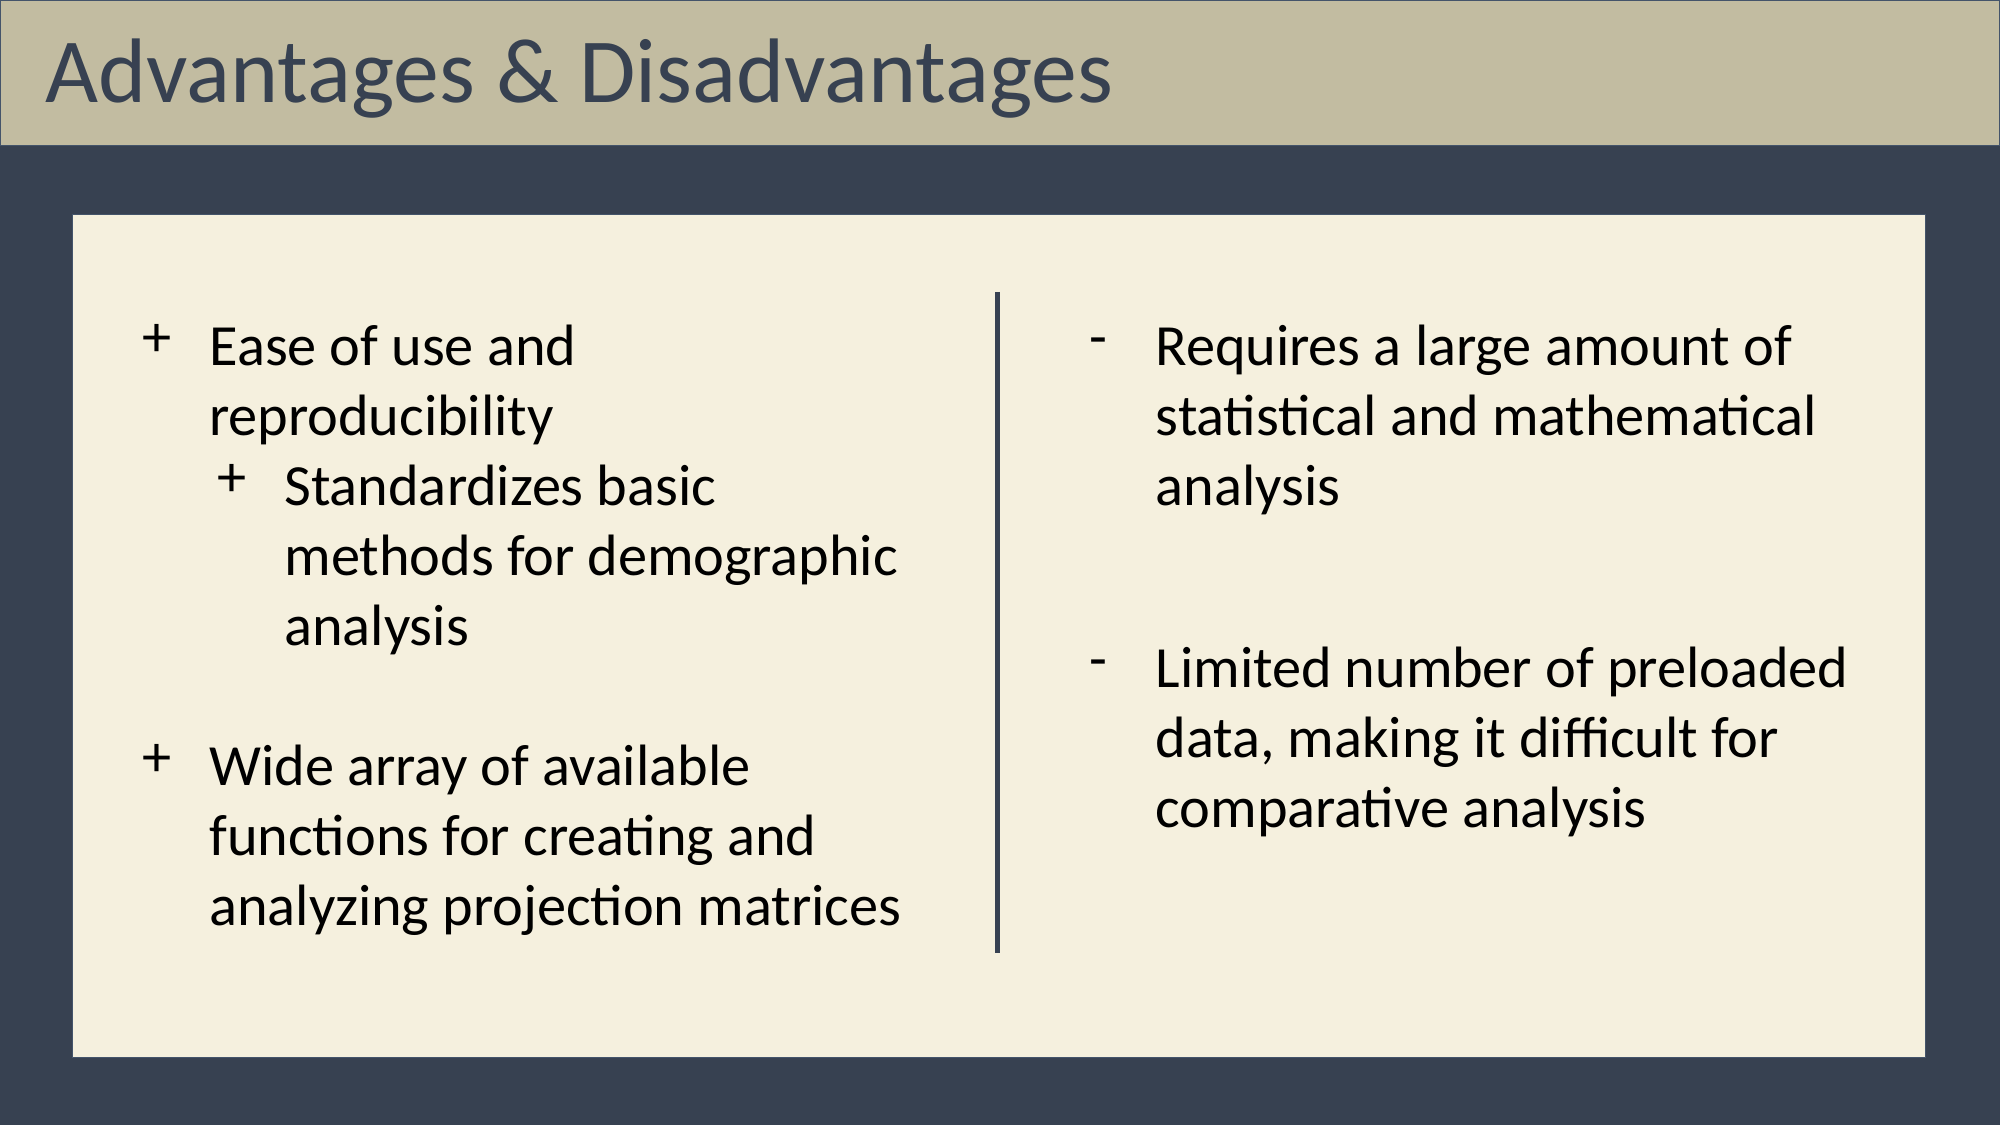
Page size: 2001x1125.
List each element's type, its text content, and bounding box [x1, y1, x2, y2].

text_box Ease of use and reproducibility Standardizes basic methods for demographic analysis Wide array of available functions for creating and analyzing projection matrices [119, 292, 942, 980]
text_box [0, 0, 2000, 146]
text_box Requires a large amount of statistical and mathematical analysis Limited number of preloaded data, making it difficult for comparative analysis [1065, 292, 1888, 980]
title Advantages & Disadvantages [30, 9, 1964, 136]
text_box [72, 214, 1926, 1058]
